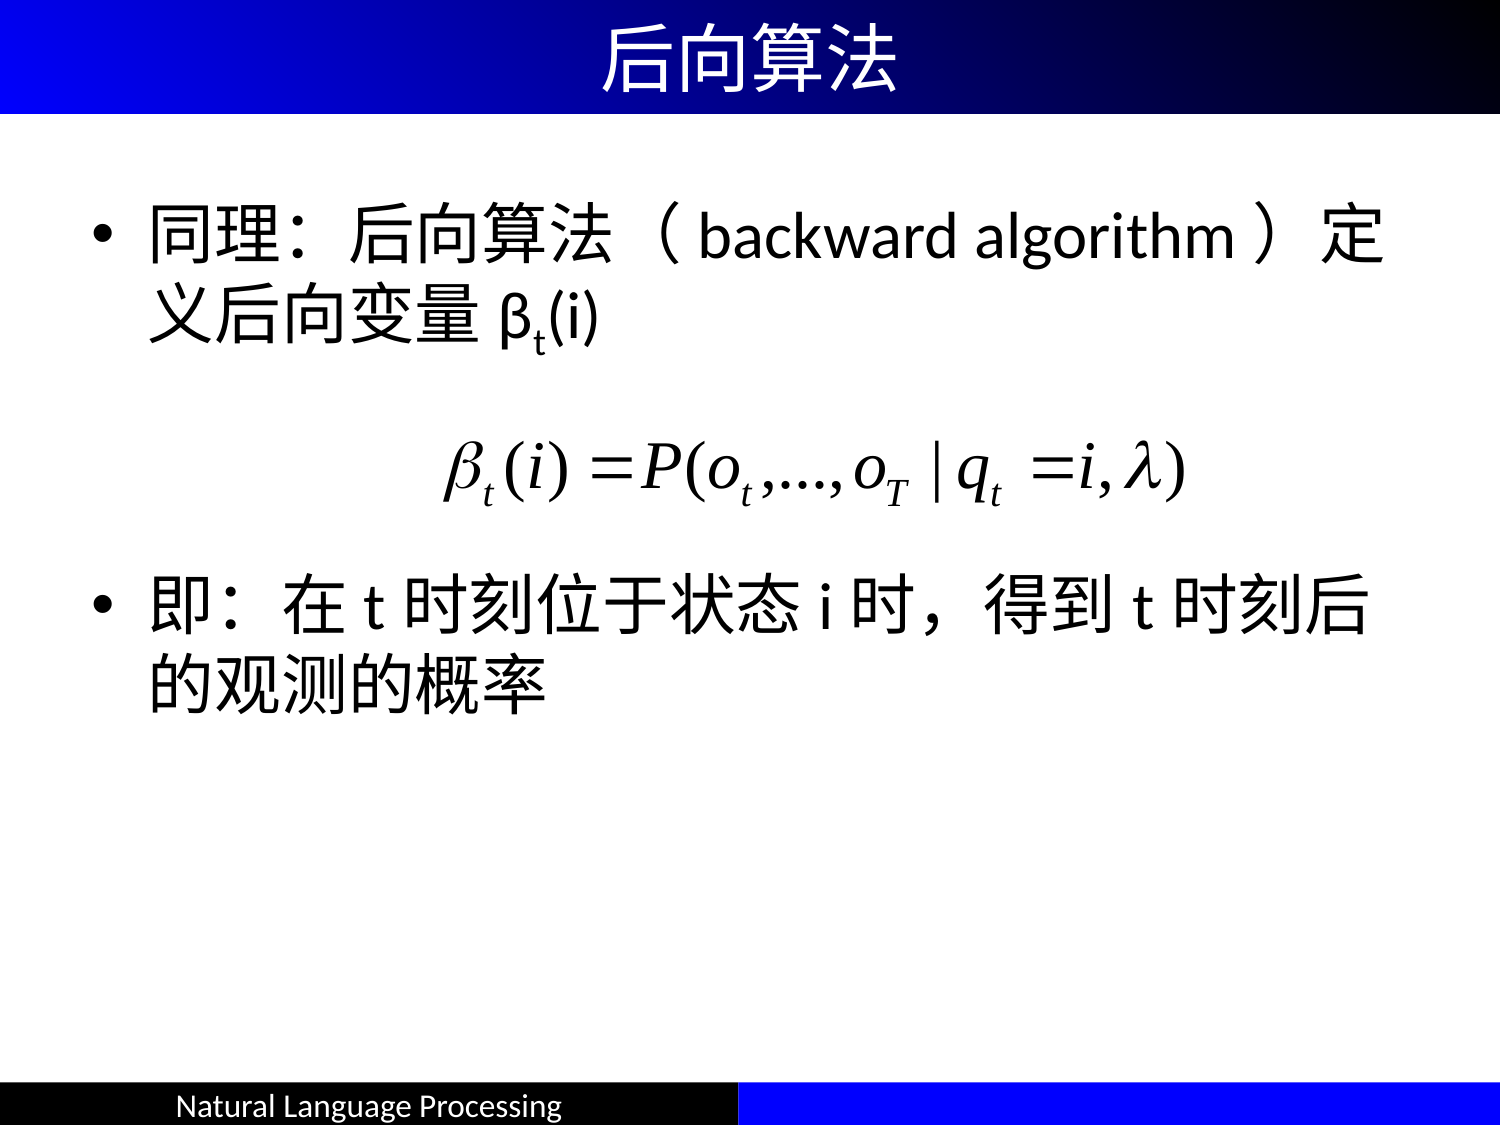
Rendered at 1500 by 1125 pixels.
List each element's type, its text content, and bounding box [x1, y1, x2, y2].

text_box 后向算法 [0, 0, 1500, 114]
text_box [430, 420, 1197, 524]
text_box 同理：后向算法（backward algorithm）定义后向变量βt(i) 即：在t时刻位于状态i时，得到t时刻后的观测的概率 [76, 184, 1427, 1005]
